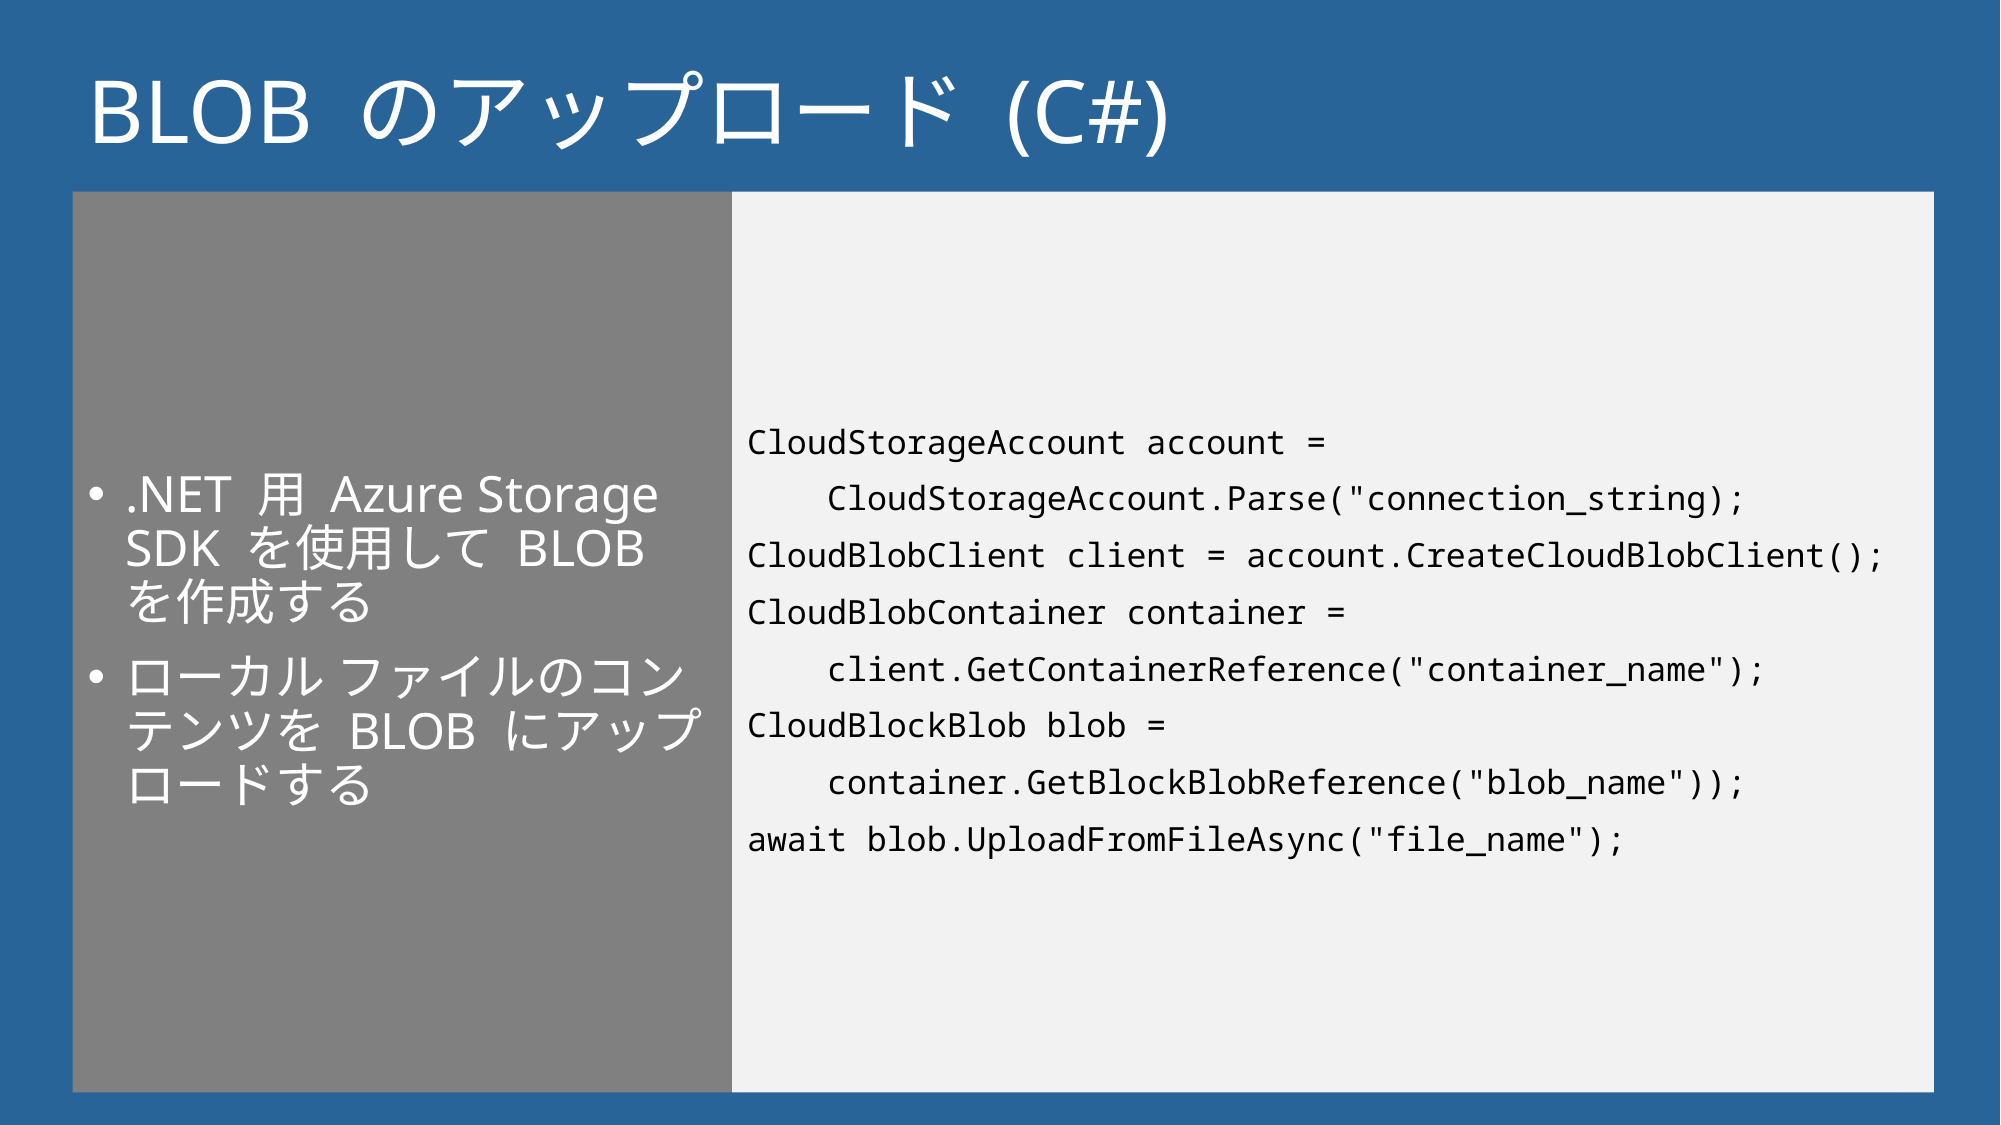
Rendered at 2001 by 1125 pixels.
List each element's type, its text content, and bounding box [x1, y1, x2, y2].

list CloudStorageAccount account = CloudStorageAccount.Parse("connection_string); CloudBlobClient client = account.CreateCloudBlobClient(); CloudBlobContainer container = client.GetContainerReference("container_name"); CloudBlockBlob blob = container.GetBlockBlobReference("blob_name")); await blob.UploadFromFileAsync("file_name"); [732, 191, 1934, 1093]
list .NET 用 Azure Storage SDK を使用して BLOB を作成する ローカル ファイルのコンテンツを BLOB にアップロードする [72, 191, 732, 1093]
title BLOB のアップロード (C#) [72, 59, 1934, 170]
